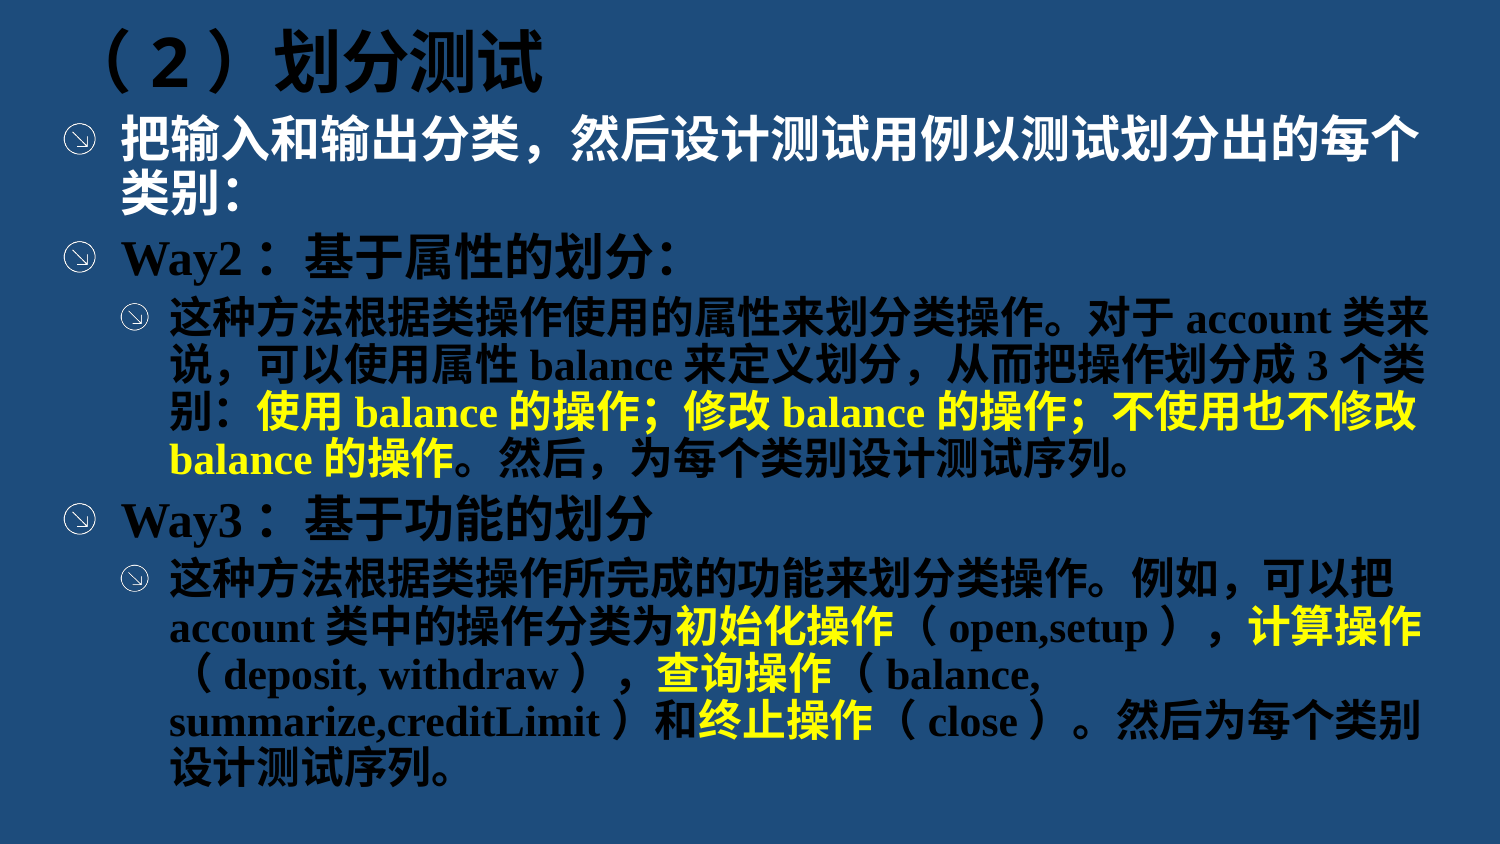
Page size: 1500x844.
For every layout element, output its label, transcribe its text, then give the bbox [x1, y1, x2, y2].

picture [120, 564, 149, 592]
picture [63, 240, 96, 273]
picture [63, 122, 96, 155]
title （2）划分测试 [63, 28, 1436, 104]
picture [120, 302, 149, 331]
picture [63, 502, 96, 535]
list 把输入和输出分类，然后设计测试用例以测试划分出的每个类别： Way2：基于属性的划分： 这种方法根据类操作使用的属性来划分类操作。对于account类来说，可以使用属性balance来定义划分，从而把操作划分成3个类别：使用balance的操作；修改balance的操作；不使用也不修改balance的操作。然后，为每个类别设计测试序列。 Way3：基于功能的划分 这种方法根据类操作所完成的功能来划分类操作。例如，可以把account类中的操作分类为初始化操作（open,setup），计算操作（deposit, withdraw），查询操作（balance, summarize,creditLimit）和终止操作（close）。然后为每个类别设计测试序列。 [63, 114, 1436, 808]
